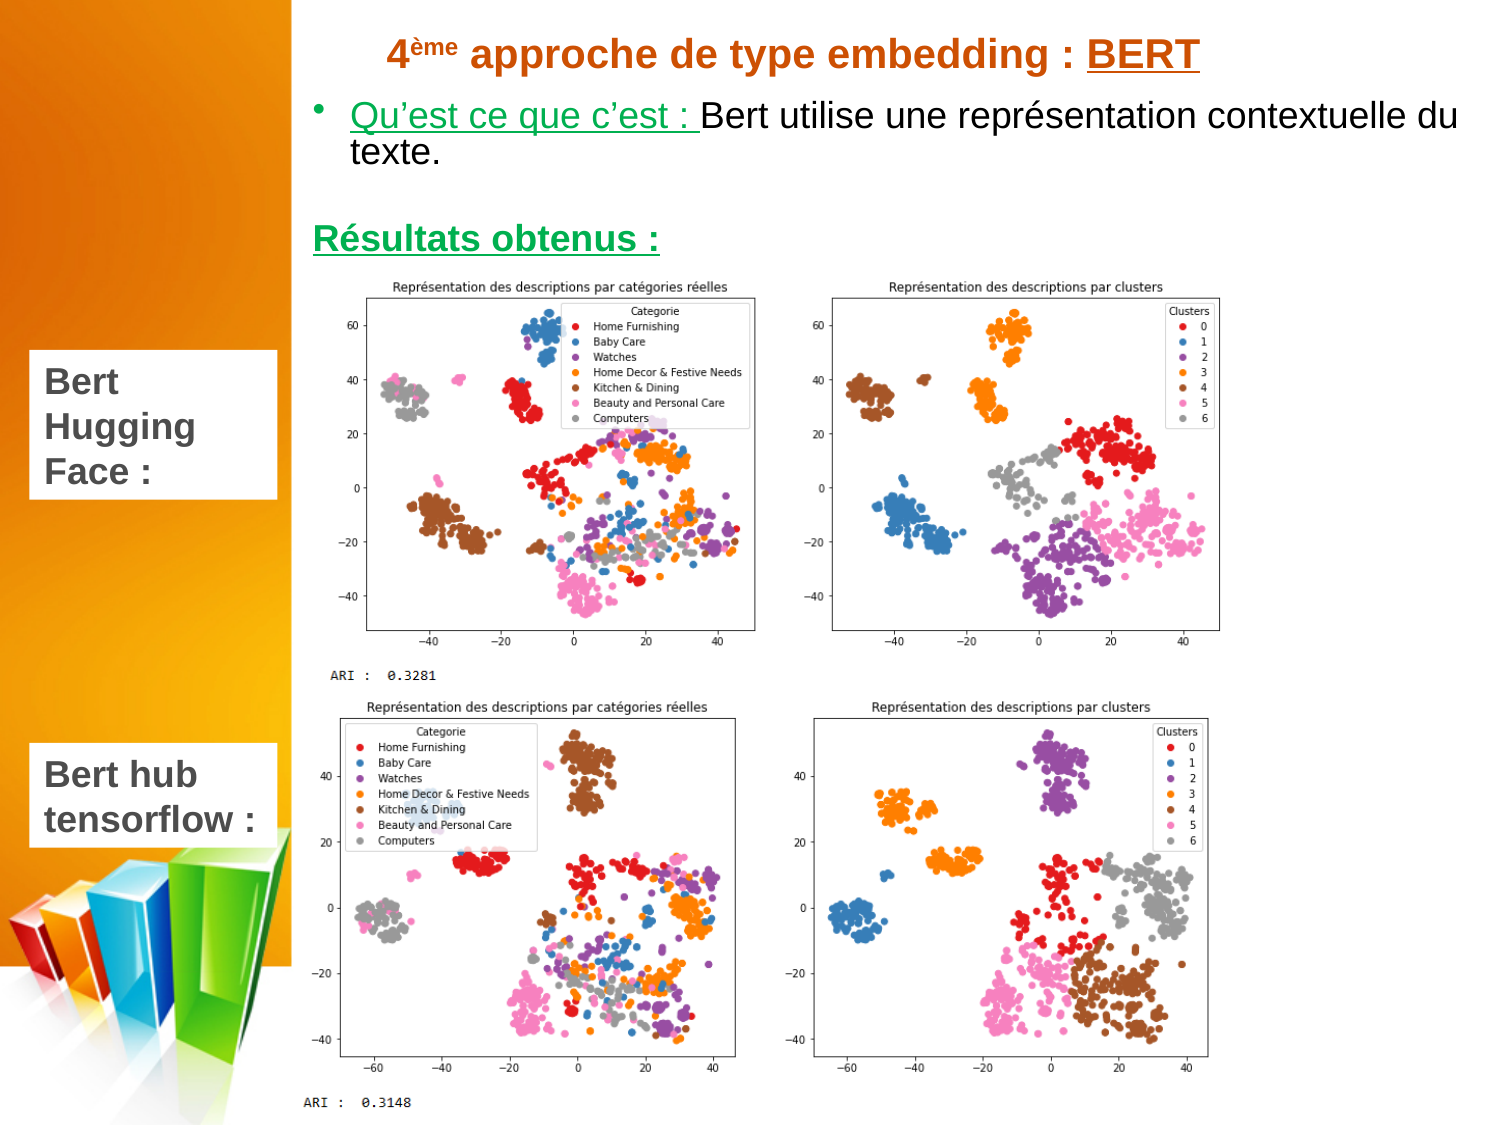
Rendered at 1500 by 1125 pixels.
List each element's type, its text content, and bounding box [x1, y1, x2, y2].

picture [327, 273, 1238, 690]
text_box Bert Hugging Face : [29, 349, 278, 500]
text_box 4ème approche de type embedding : BERT [371, 19, 1329, 84]
text_box Bert hub tensorflow : [29, 742, 278, 848]
picture [0, 0, 1500, 1125]
list Qu’est ce que c’est : Bert utilise une représentation contextuelle du texte. Résultats obtenus : [147, 92, 1500, 1086]
